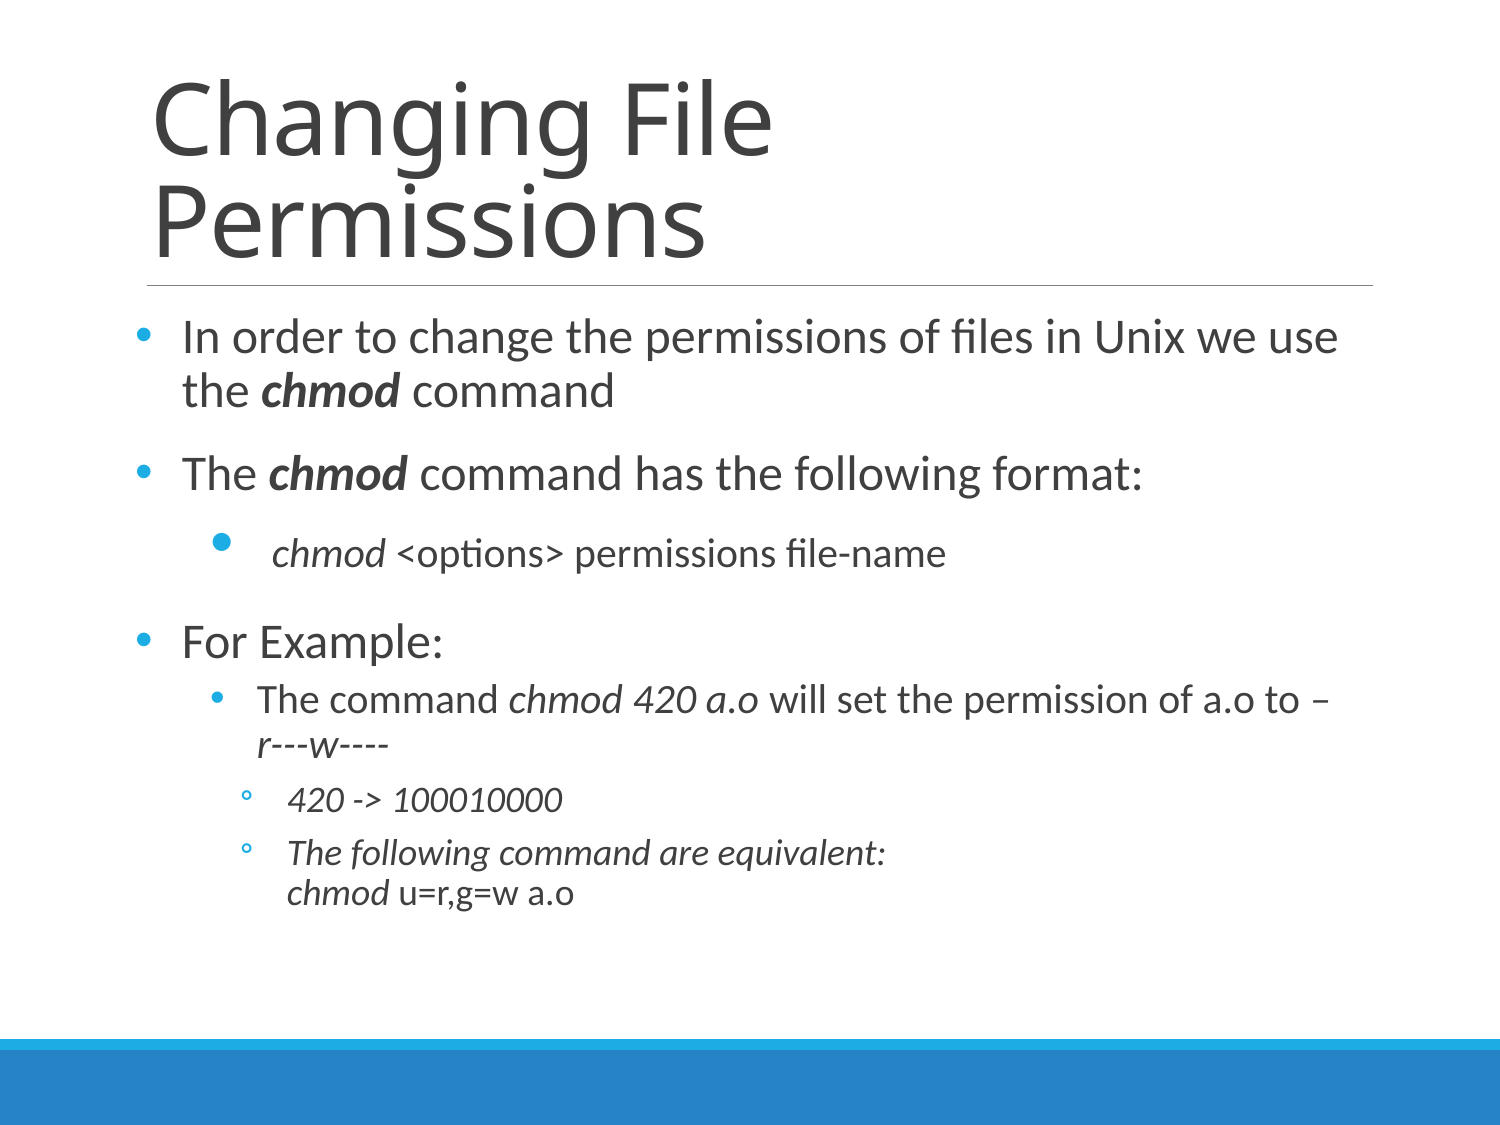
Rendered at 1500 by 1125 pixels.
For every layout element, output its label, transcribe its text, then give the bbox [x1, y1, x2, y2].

title Changing File Permissions [135, 47, 1373, 285]
list In order to change the permissions of files in Unix we use the chmod command The chmod command has the following format: chmod <options> permissions file-name For Example: The command chmod 420 a.o will set the permission of a.o to –r---w---- 420 -> 100010000 The following command are equivalent: chmod u=r,g=w a.o [135, 302, 1373, 963]
